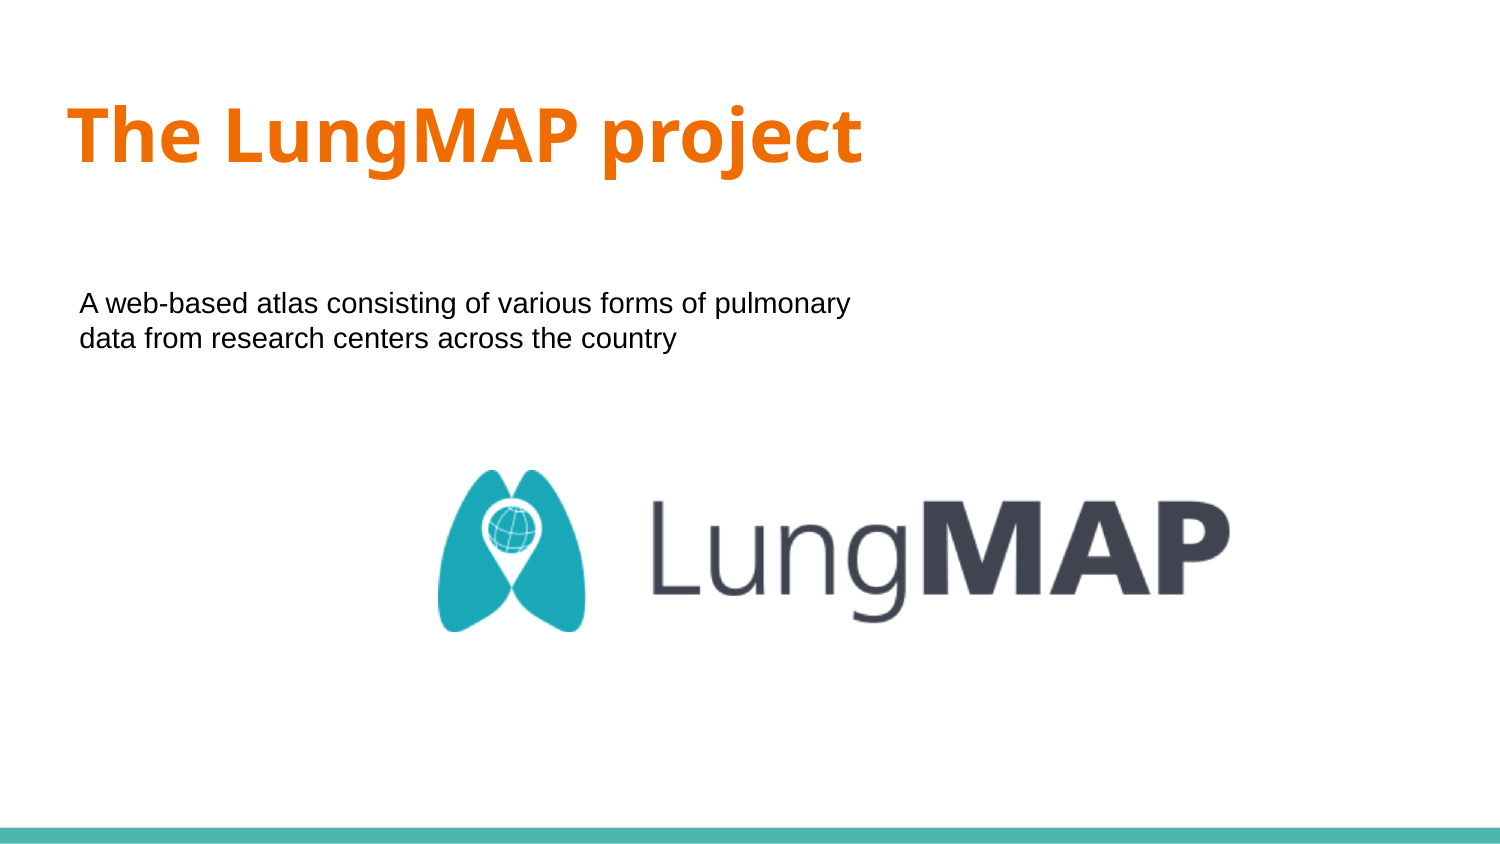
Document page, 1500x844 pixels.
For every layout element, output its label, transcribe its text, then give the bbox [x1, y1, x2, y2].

picture [354, 423, 1316, 689]
title The LungMAP project [51, 72, 1449, 189]
text_box A web-based atlas consisting of various forms of pulmonary data from research centers across the country [64, 268, 889, 366]
